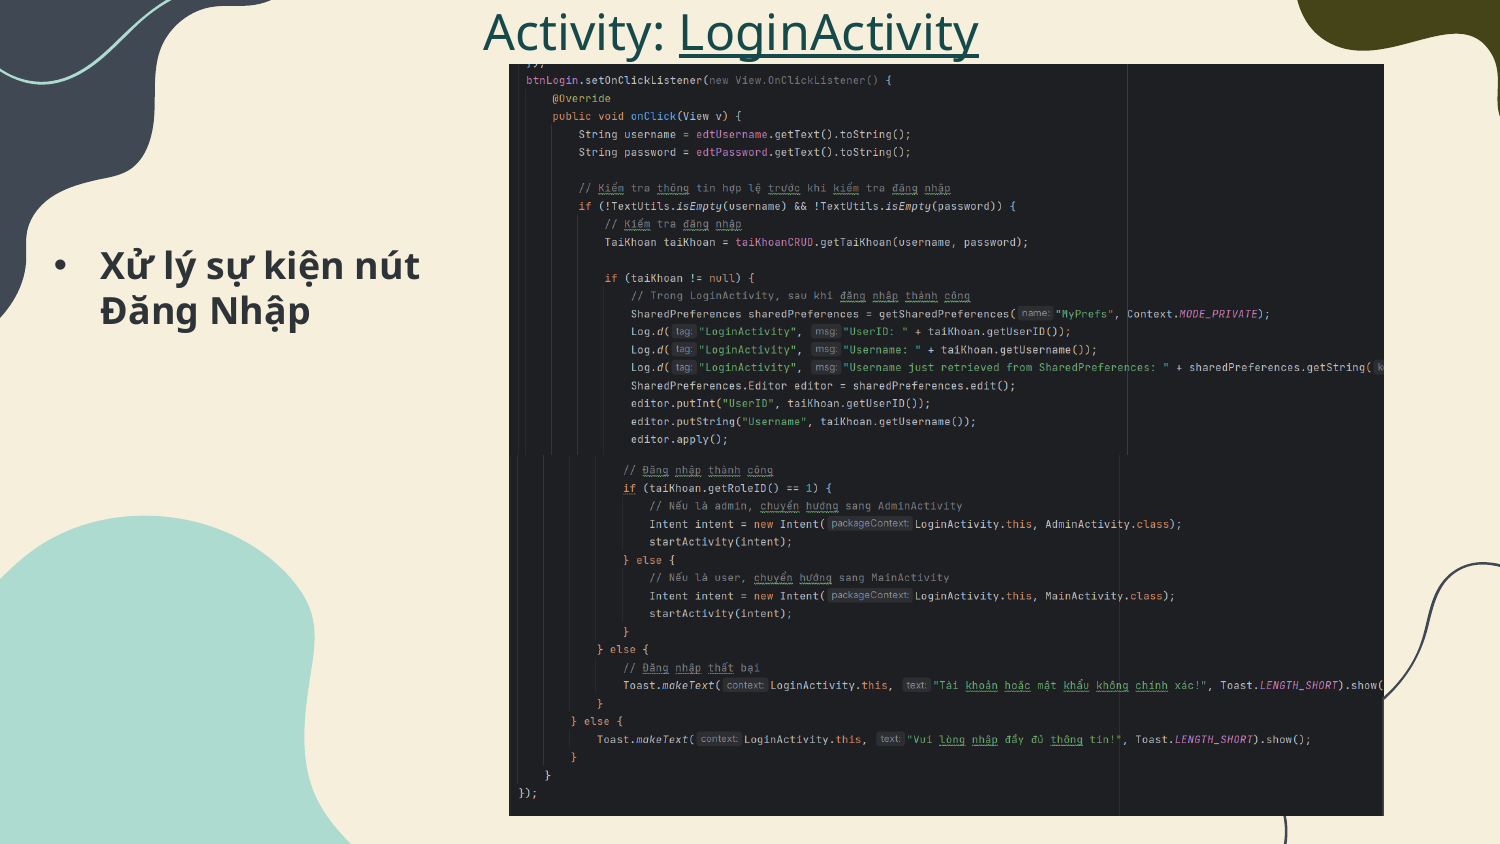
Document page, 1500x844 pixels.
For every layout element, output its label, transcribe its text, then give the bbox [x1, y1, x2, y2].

text_box [1297, 0, 1500, 117]
picture [509, 64, 1384, 817]
text_box Activity: LoginActivity [483, 6, 1282, 113]
text_box Xử lý sự kiện nút Đăng Nhập [54, 241, 484, 327]
